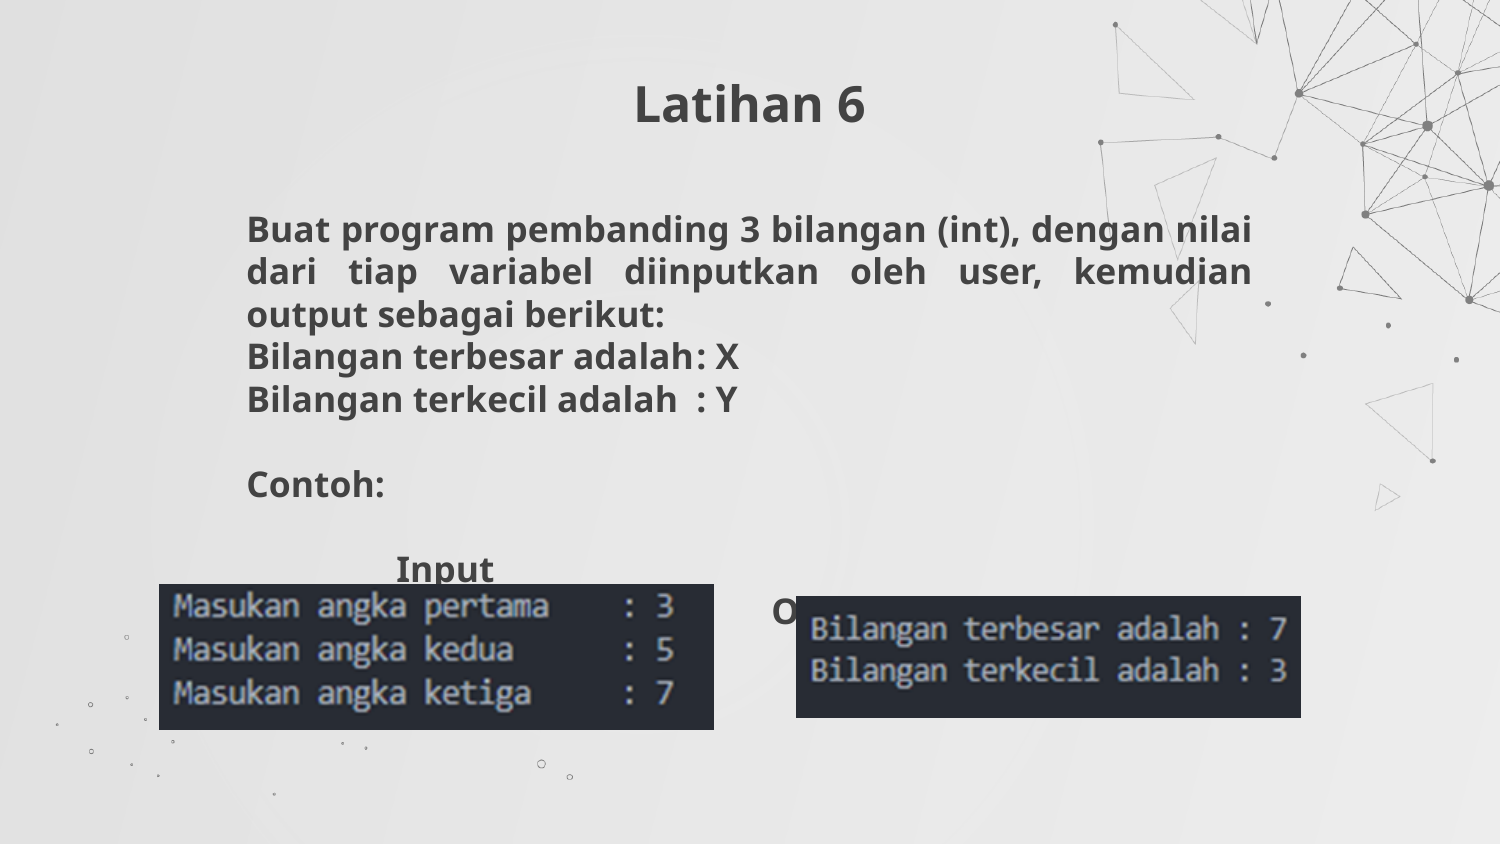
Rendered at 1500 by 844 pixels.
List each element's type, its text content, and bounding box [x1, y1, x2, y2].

list Buat program pembanding 3 bilangan (int), dengan nilai dari tiap variabel diinputkan oleh user, kemudian output sebagai berikut: Bilangan terbesar adalah : X Bilangan terkecil adalah : Y Contoh: Input Output [231, 191, 1269, 561]
picture [0, 0, 1500, 844]
title Latihan 6 [494, 57, 1006, 152]
